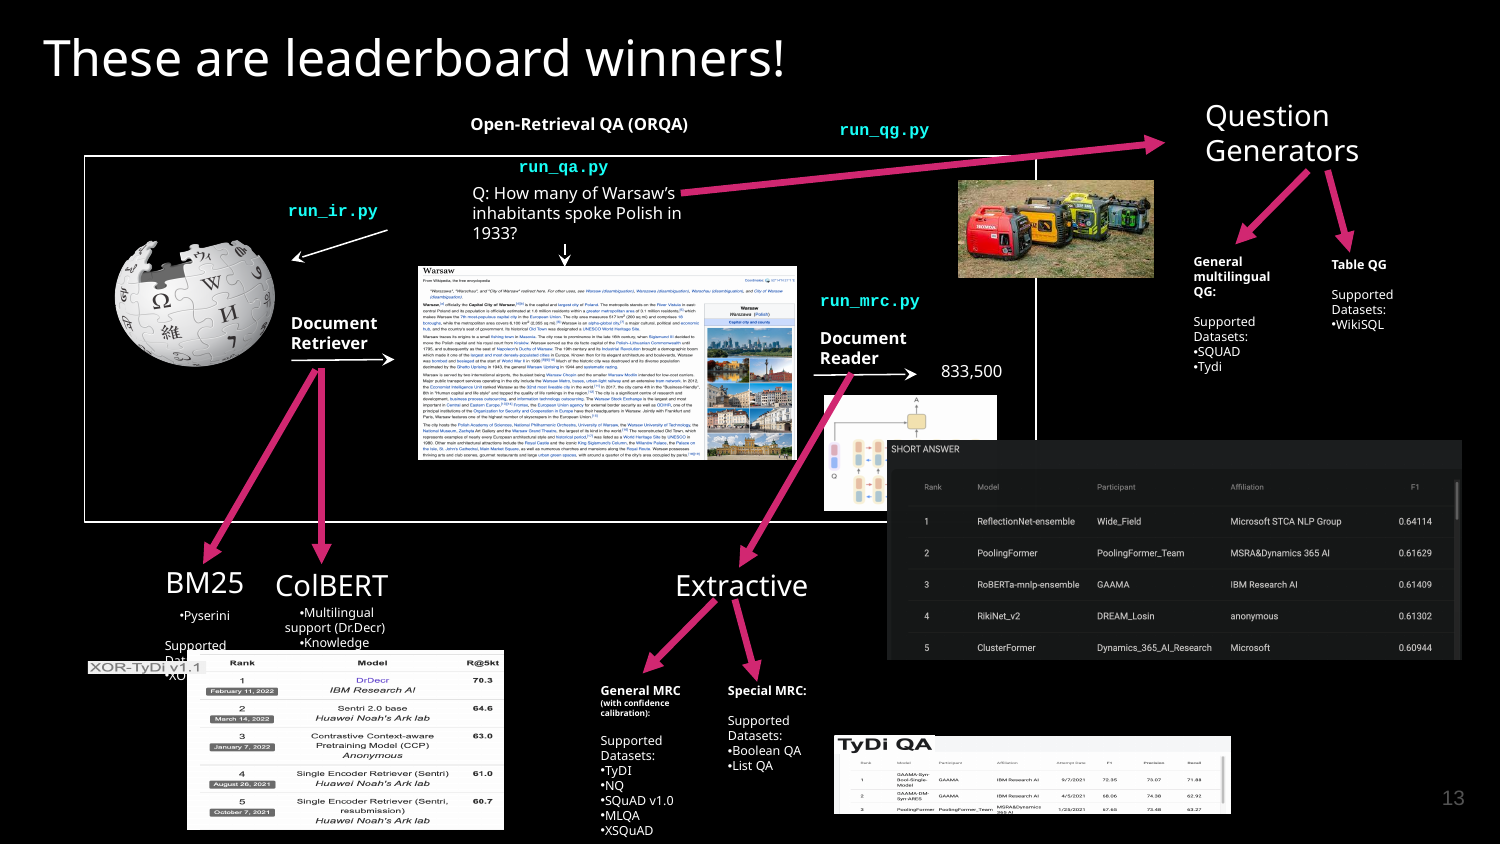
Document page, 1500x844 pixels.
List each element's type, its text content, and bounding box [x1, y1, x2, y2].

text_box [84, 103, 1037, 523]
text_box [1178, 169, 1444, 384]
title These are leaderboard winners! [28, 11, 1426, 106]
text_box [660, 372, 852, 611]
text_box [87, 649, 505, 830]
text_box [680, 89, 1442, 194]
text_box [834, 734, 1231, 814]
slide_number 13 [1389, 764, 1480, 830]
text_box Pyserini Supported Datasets: XOR-TyDI [164, 618, 281, 648]
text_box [585, 598, 840, 844]
picture [958, 180, 1154, 279]
text_box Multilingual support (Dr.Decr) Knowledge Distillation Supported Datasets: XOR-TyDI NQ [281, 617, 405, 648]
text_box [150, 367, 405, 611]
picture [887, 440, 1462, 660]
